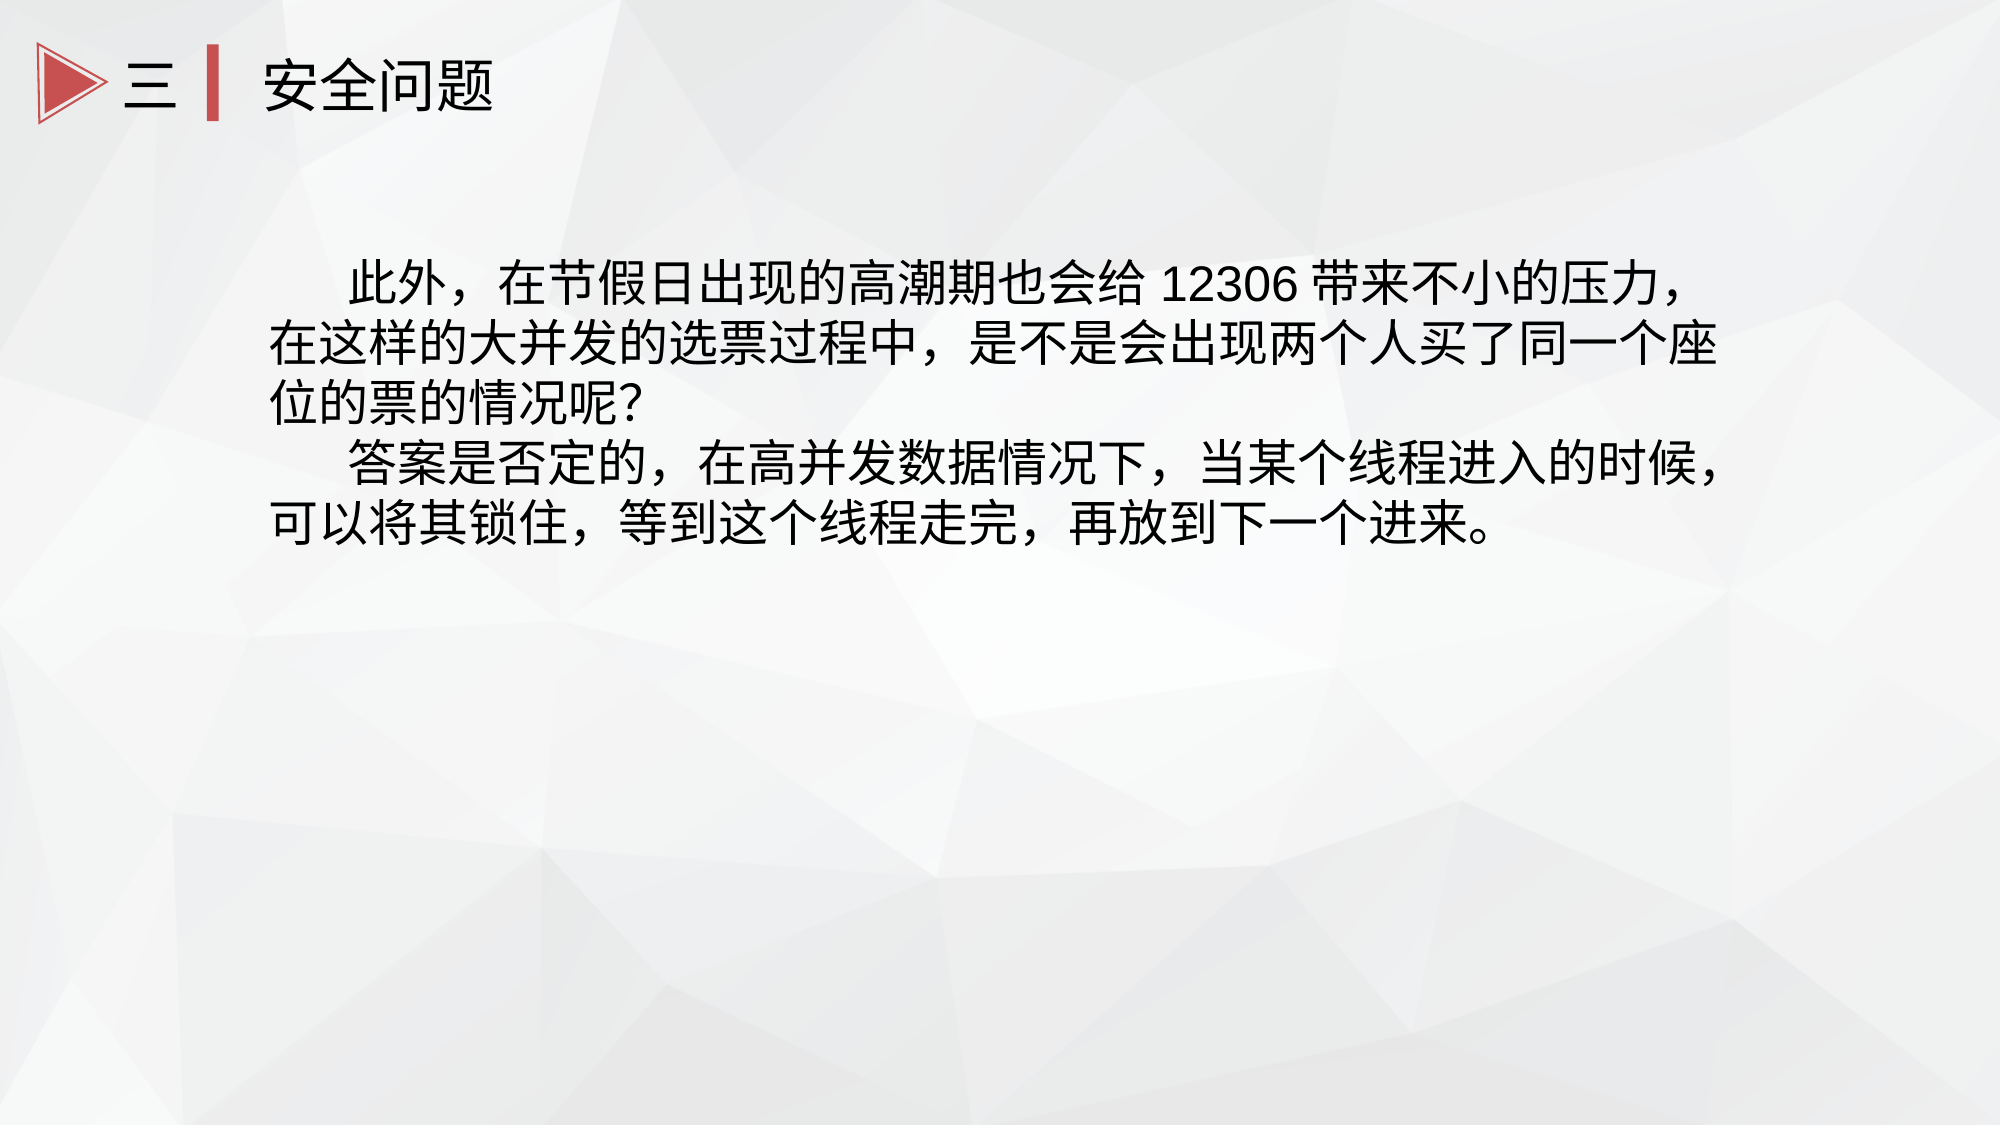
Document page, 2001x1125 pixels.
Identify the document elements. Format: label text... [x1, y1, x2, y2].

picture [0, 0, 2000, 1125]
text_box 三 [106, 41, 219, 127]
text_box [28, 42, 108, 120]
text_box 此外，在节假日出现的高潮期也会给12306带来不小的压力，在这样的大并发的选票过程中，是不是会出现两个人买了同一个座位的票的情况呢？ 答案是否定的，在高并发数据情况下，当某个线程进入的时候，可以将其锁住，等到这个线程走完，再放到下一个进来。 [253, 243, 1747, 559]
text_box 安全问题 [246, 41, 1432, 127]
